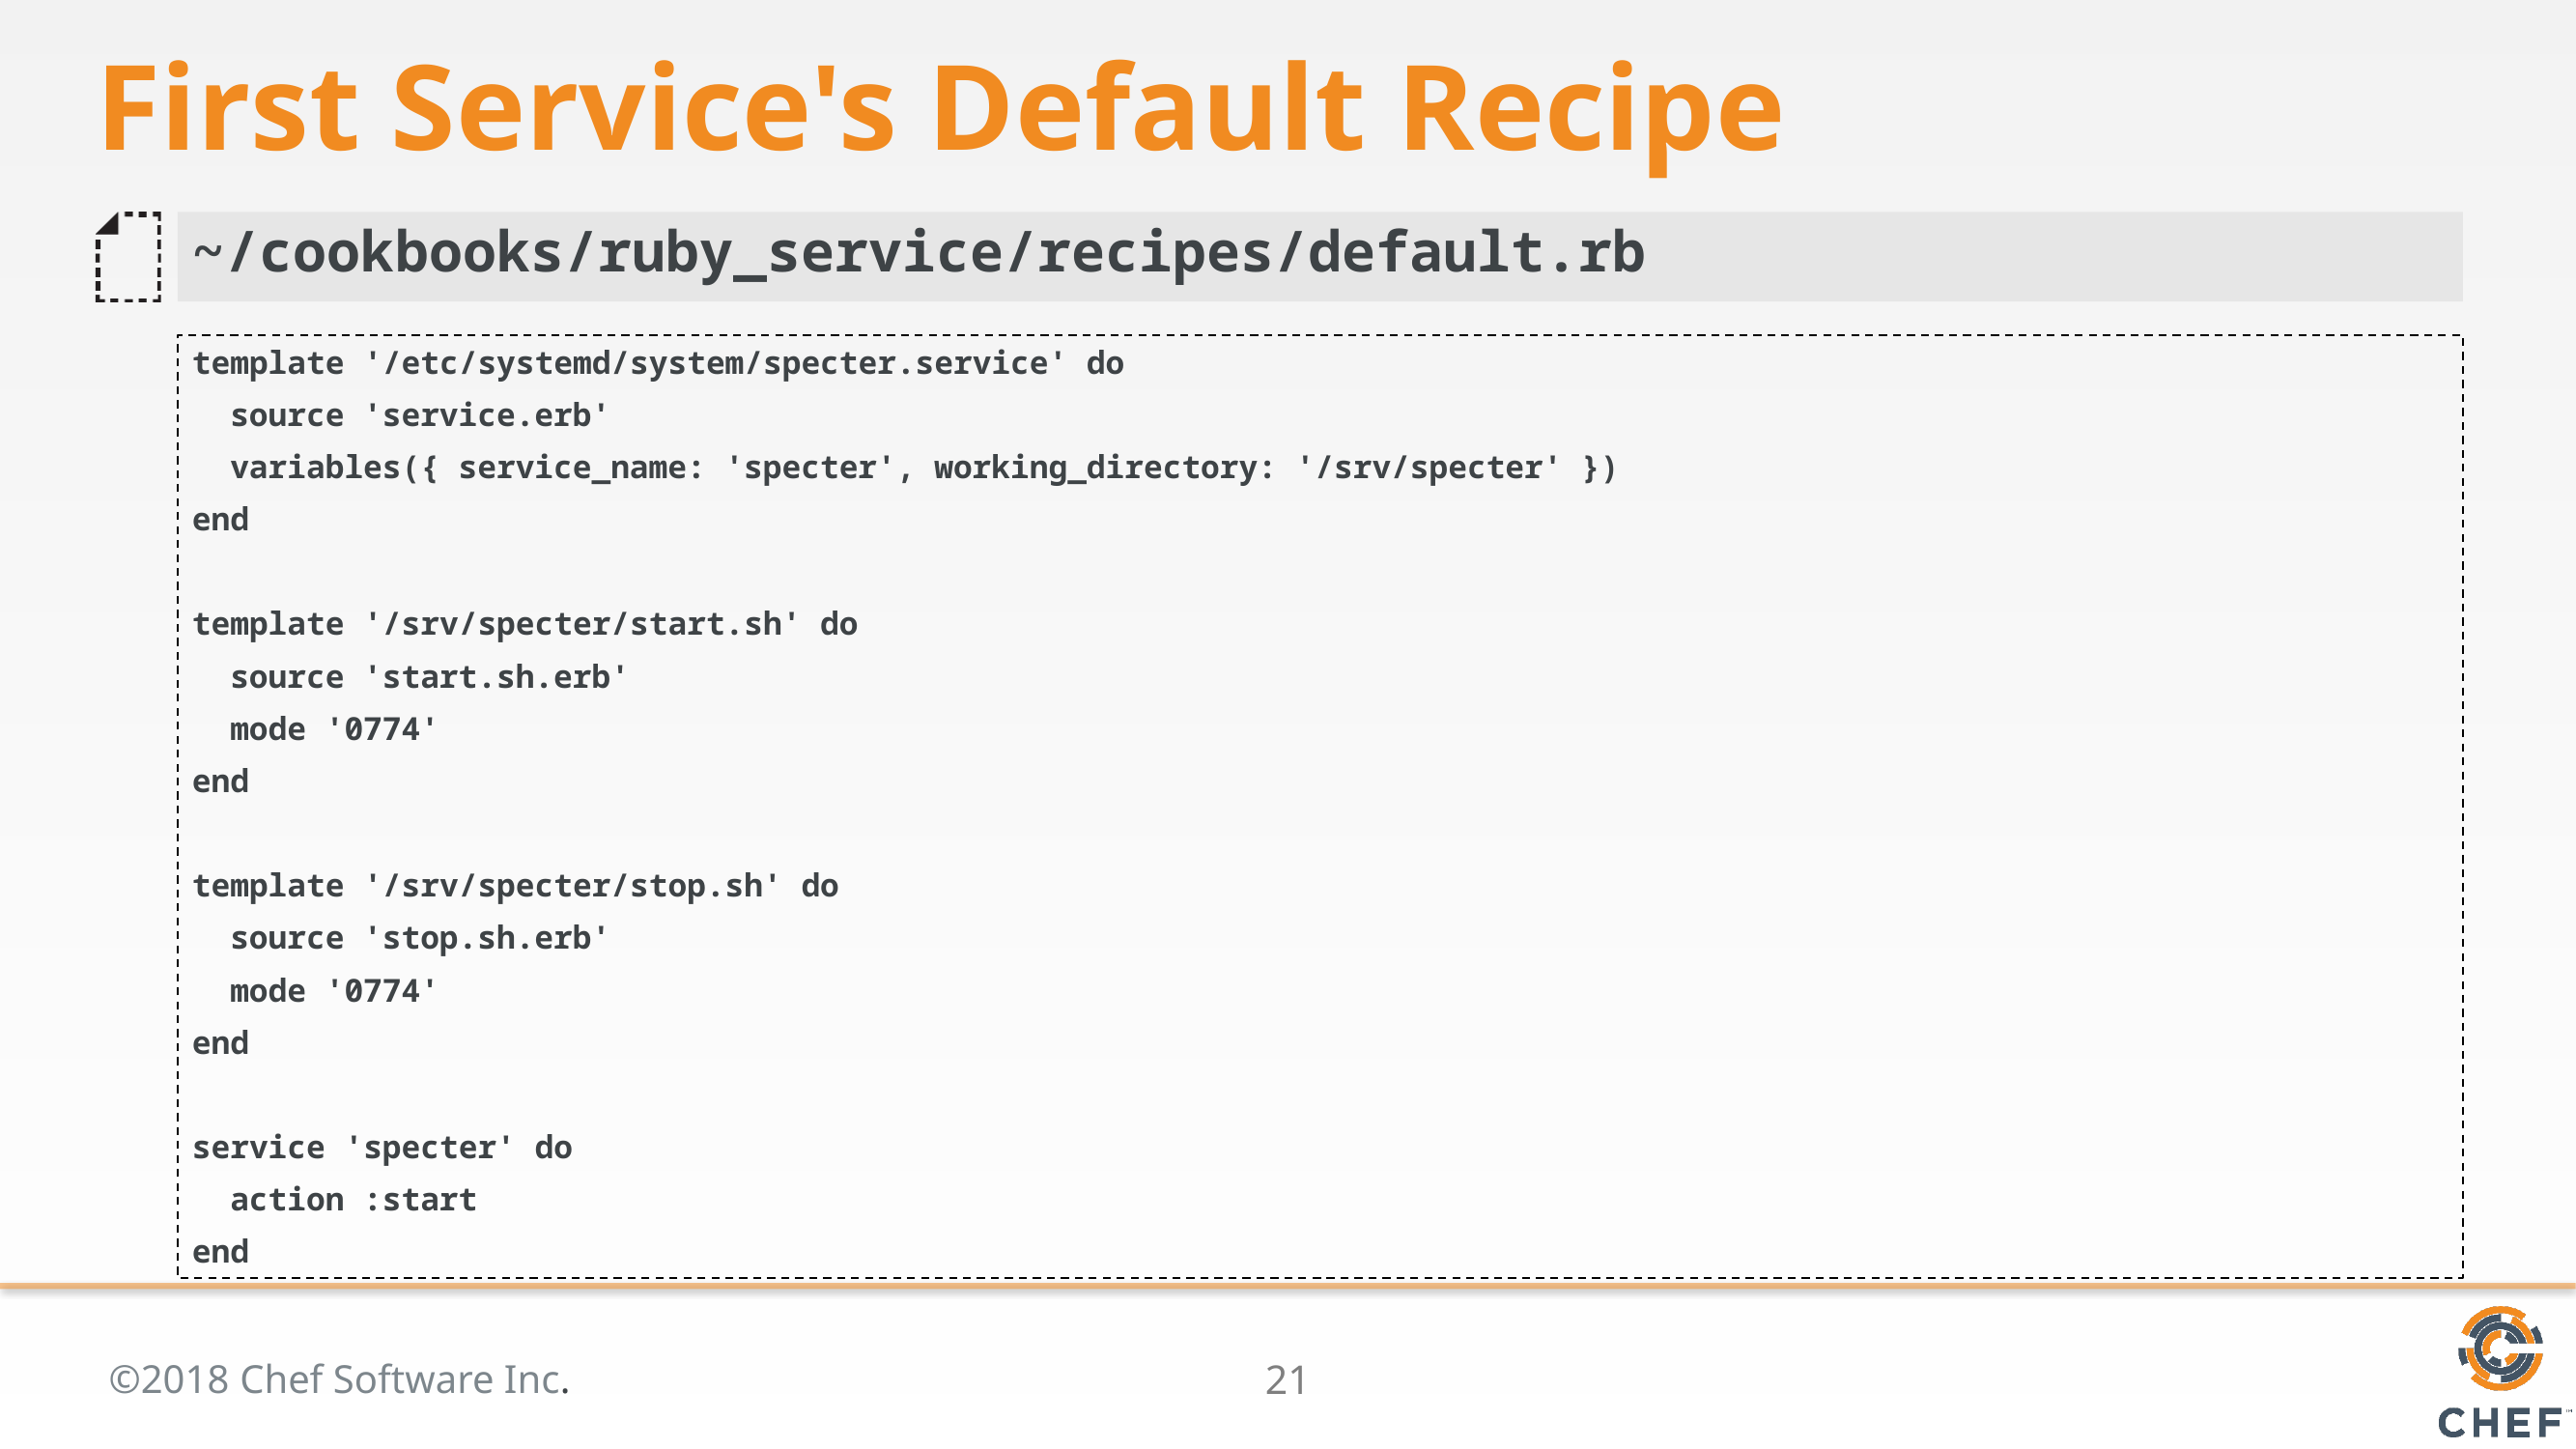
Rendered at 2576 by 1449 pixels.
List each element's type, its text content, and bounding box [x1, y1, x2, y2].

title First Service's Default Recipe [96, 48, 2463, 180]
picture [2428, 1290, 2576, 1449]
list ~/cookbooks/ruby_service/recipes/default.rb [177, 212, 2463, 302]
list template '/etc/systemd/system/specter.service' do source 'service.erb' variables({ service_name: 'specter', working_directory: '/srv/specter' }) end template '/srv/specter/start.sh' do source 'start.sh.erb' mode '0774' end template '/srv/specter/stop.sh' do source 'stop.sh.erb' mode '0774' end service 'specter' do action :start end [177, 334, 2464, 1279]
